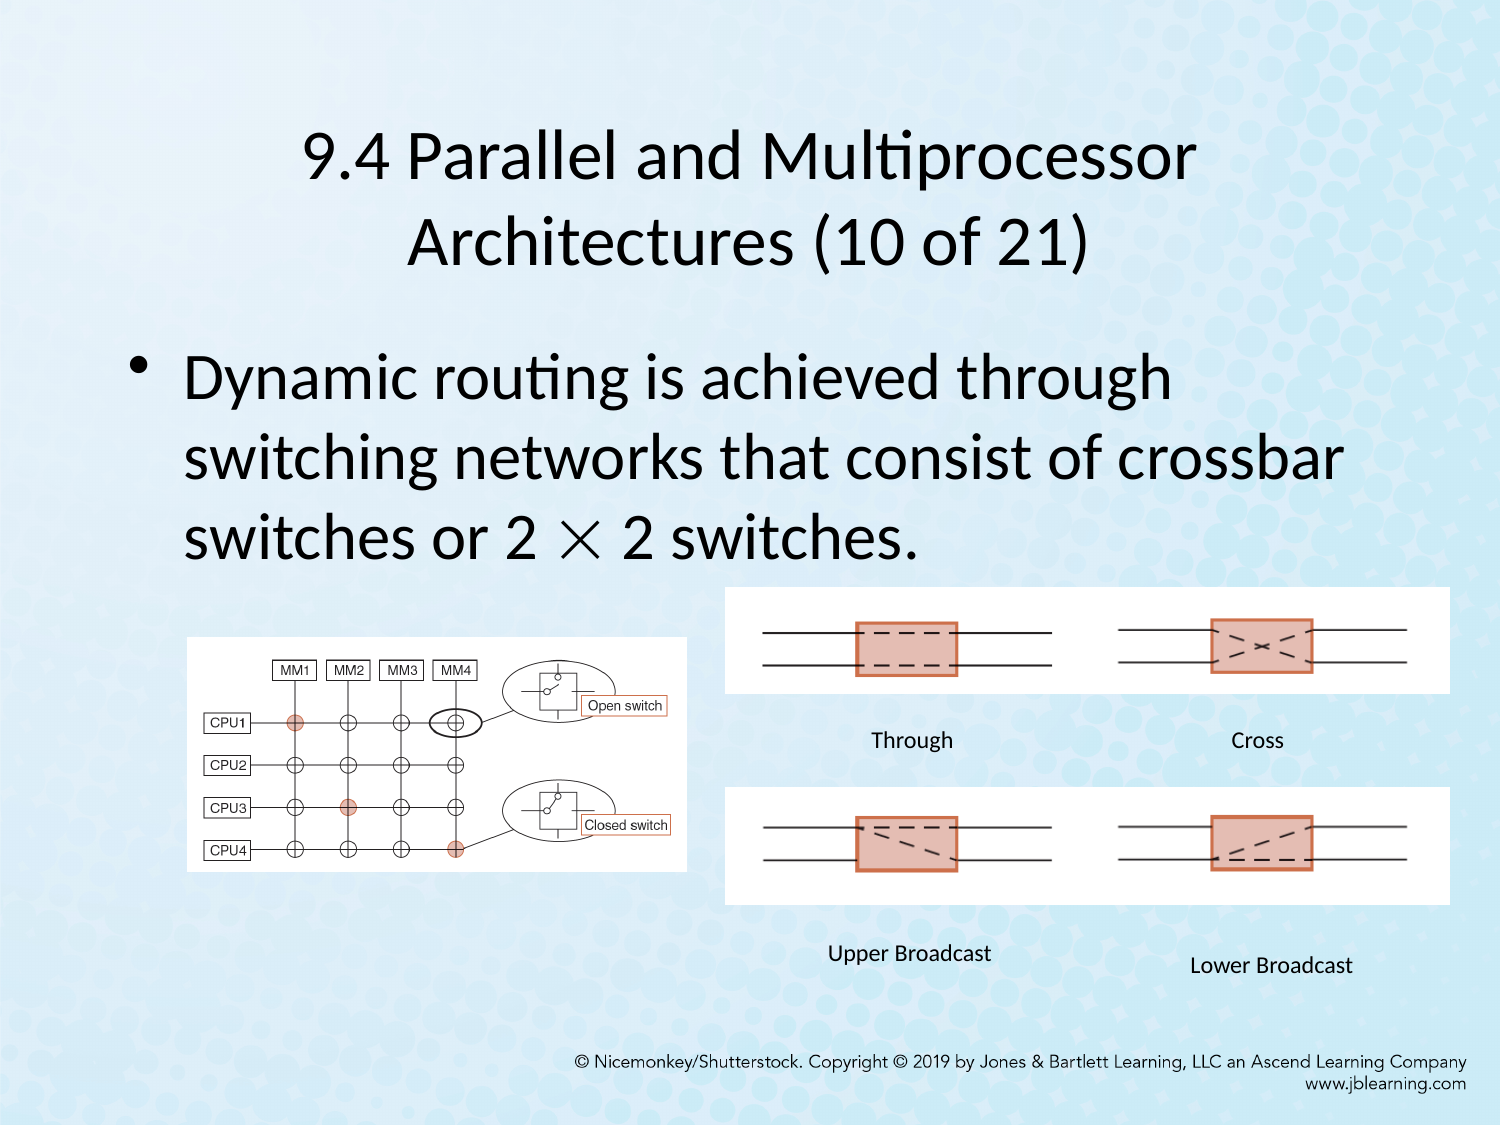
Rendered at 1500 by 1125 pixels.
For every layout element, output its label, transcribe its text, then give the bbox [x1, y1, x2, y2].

text_box Through [856, 712, 969, 778]
text_box Cross [1216, 712, 1300, 778]
list Dynamic routing is achieved through switching networks that consist of crossbar switches or 2  2 switches. [112, 324, 1388, 1000]
picture [0, 0, 1500, 1125]
text_box Lower Broadcast [1175, 937, 1369, 1003]
text_box Upper Broadcast [813, 924, 1007, 990]
title 9.4 Parallel and Multiprocessor Architectures (10 of 21) [112, 99, 1388, 288]
